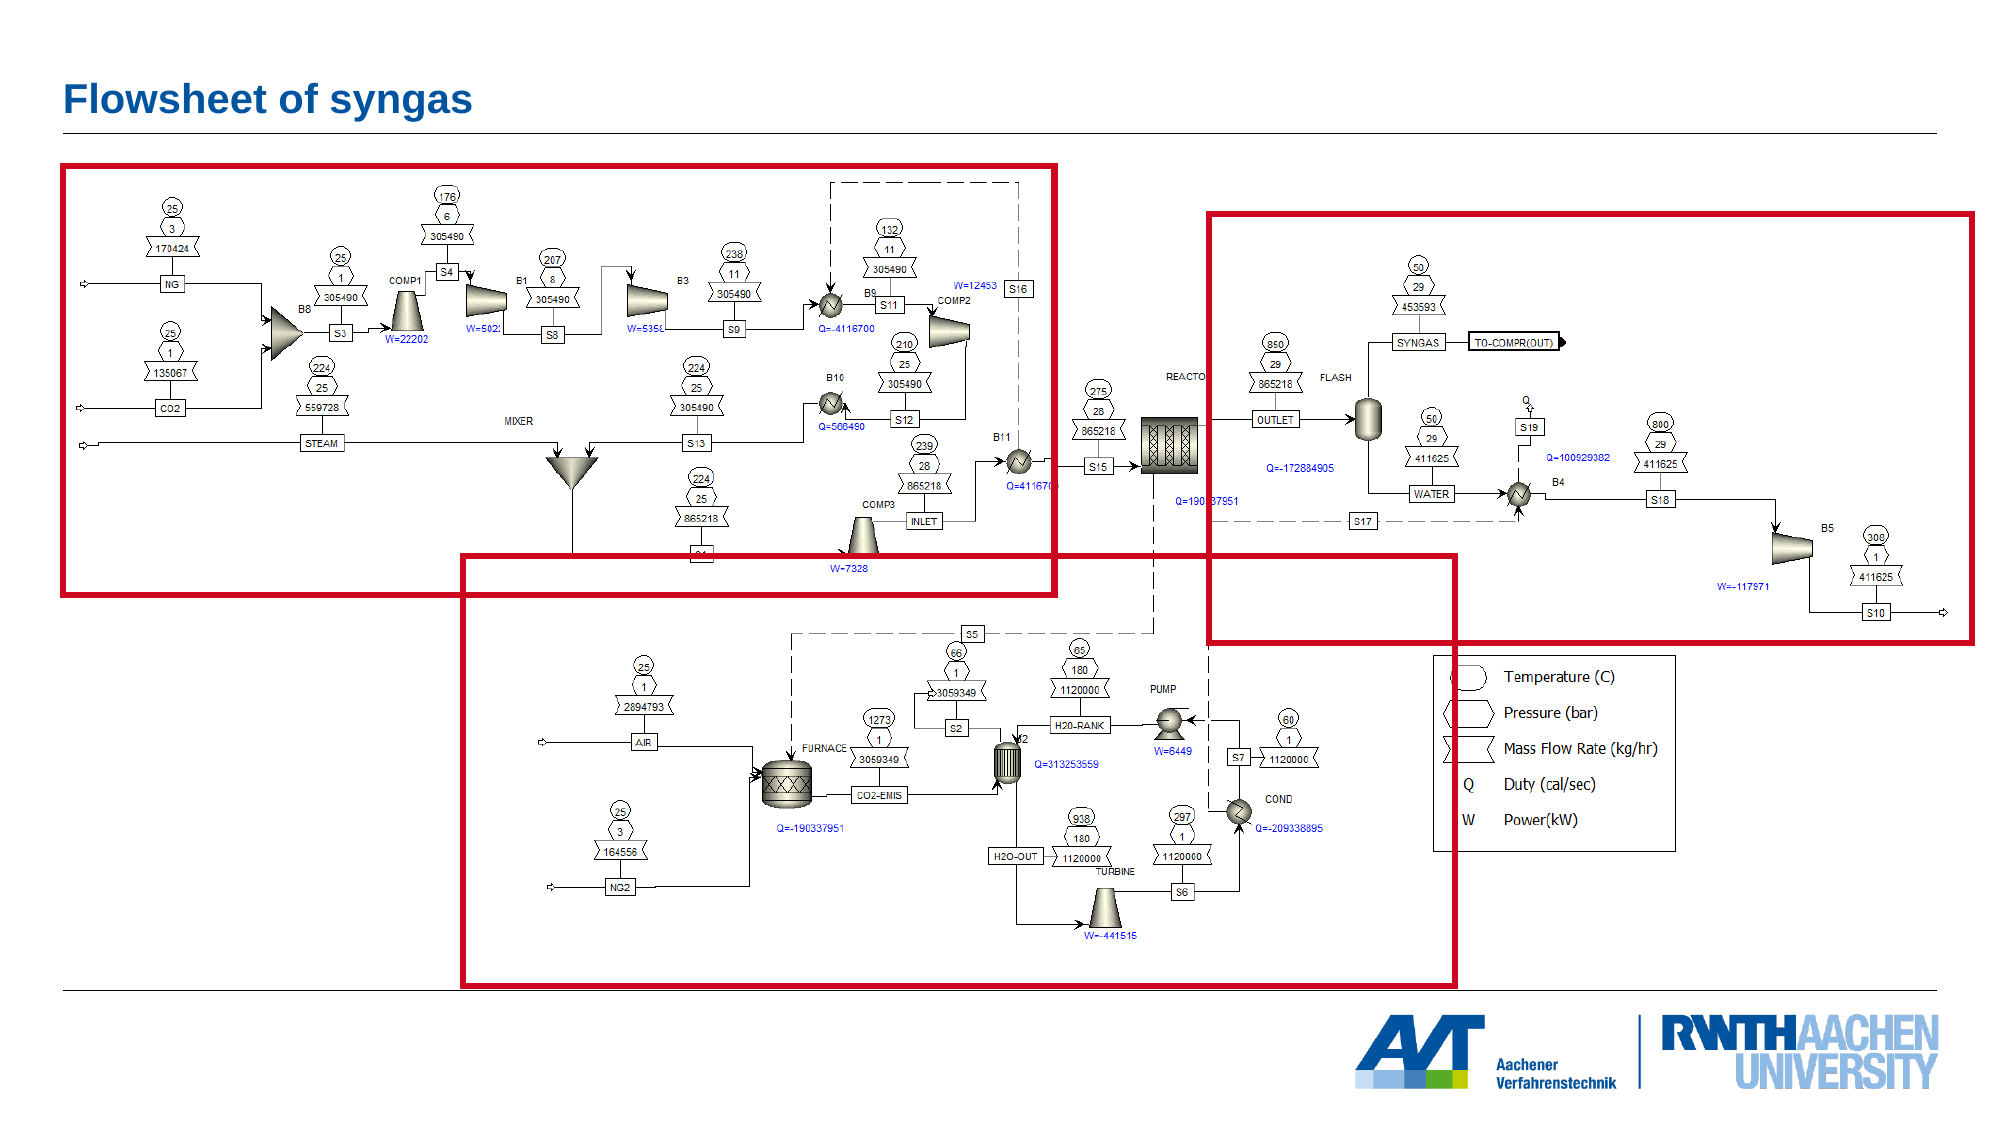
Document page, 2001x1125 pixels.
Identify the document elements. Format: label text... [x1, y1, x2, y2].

picture [8, 139, 2000, 952]
text_box [462, 952, 1456, 987]
title Flowsheet of syngas [63, 33, 1937, 123]
picture [1332, 978, 1961, 1125]
